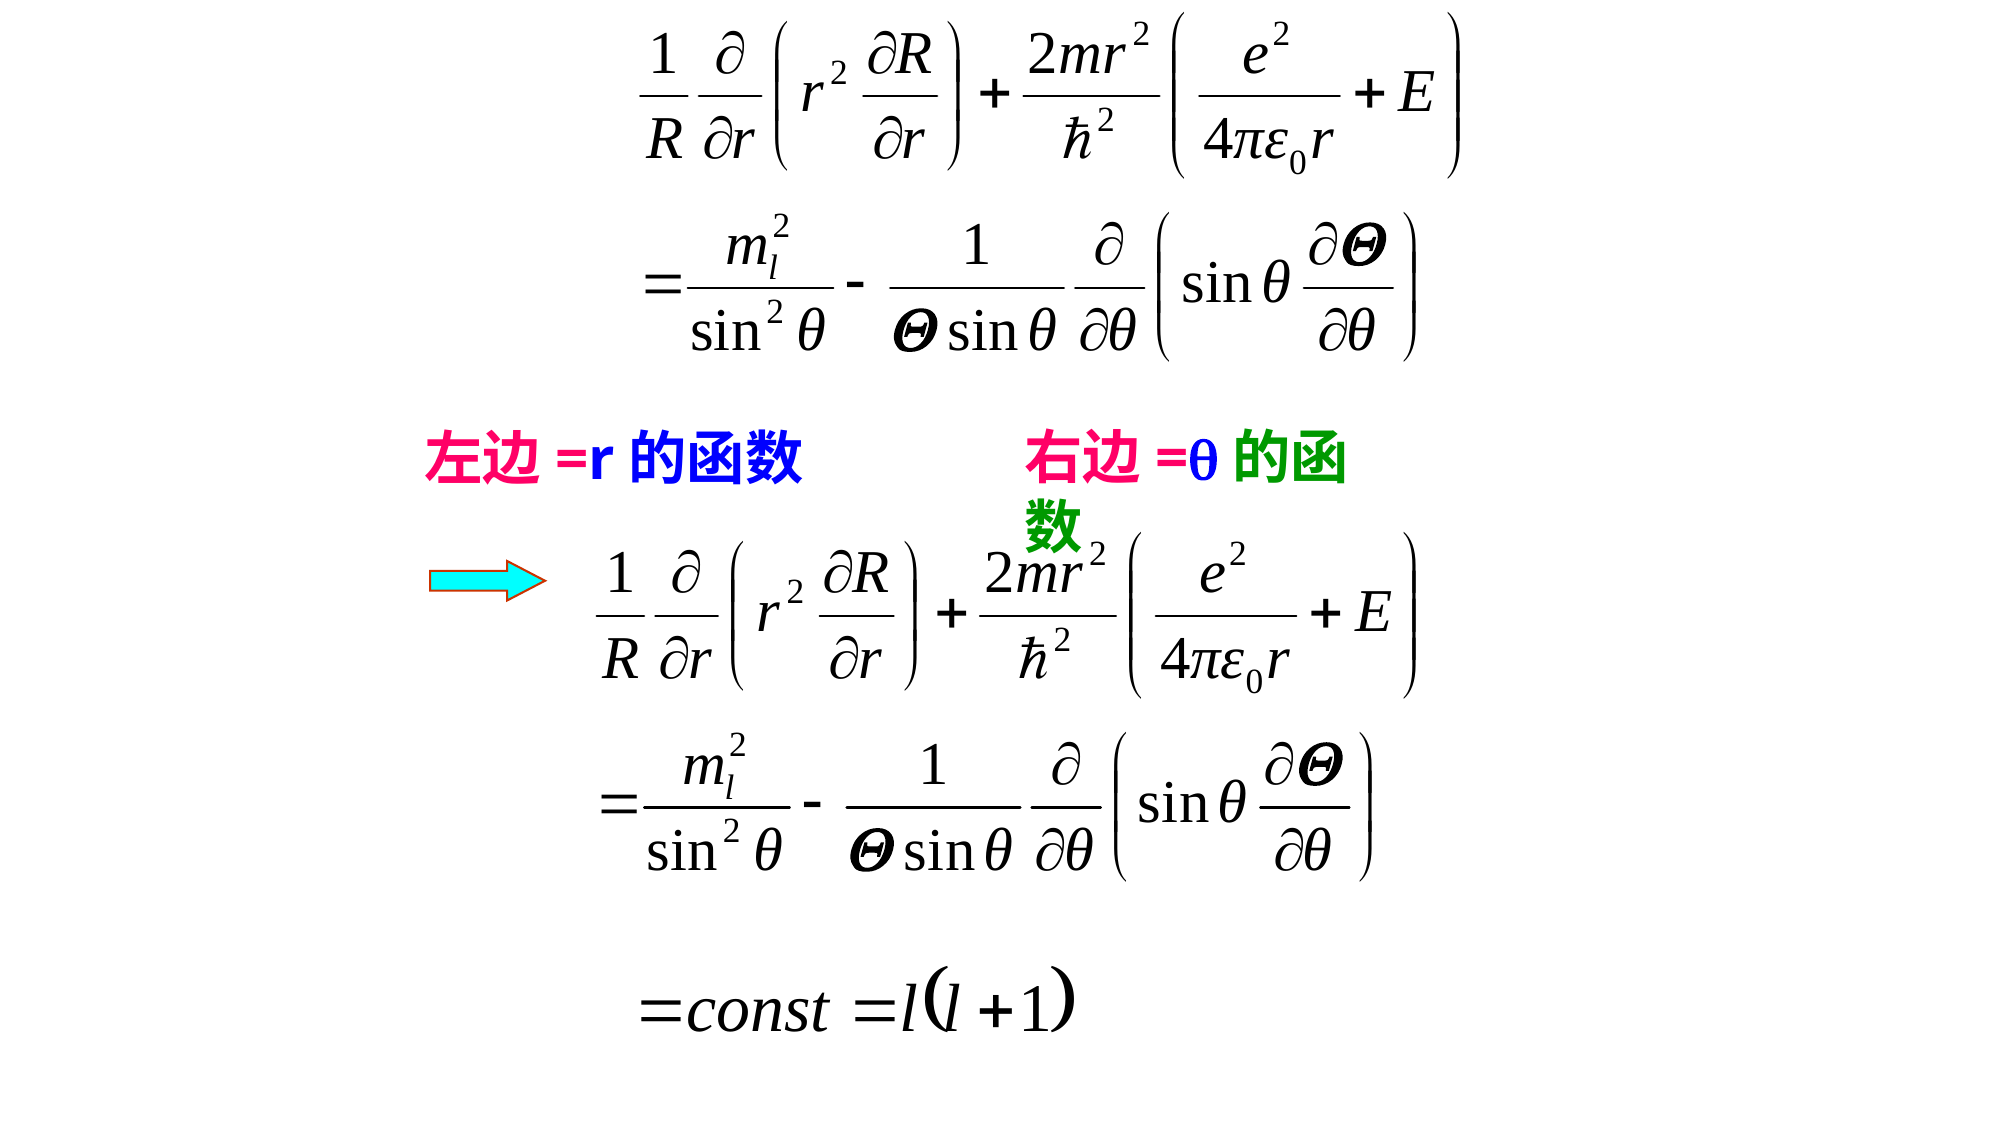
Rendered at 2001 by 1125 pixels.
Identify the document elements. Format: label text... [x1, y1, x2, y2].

text_box 右边=的函数 [1009, 413, 1415, 519]
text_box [630, 0, 1477, 376]
text_box [430, 560, 546, 601]
text_box 左边=r的函数 [409, 413, 839, 499]
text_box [586, 519, 1433, 895]
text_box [624, 963, 1078, 1060]
